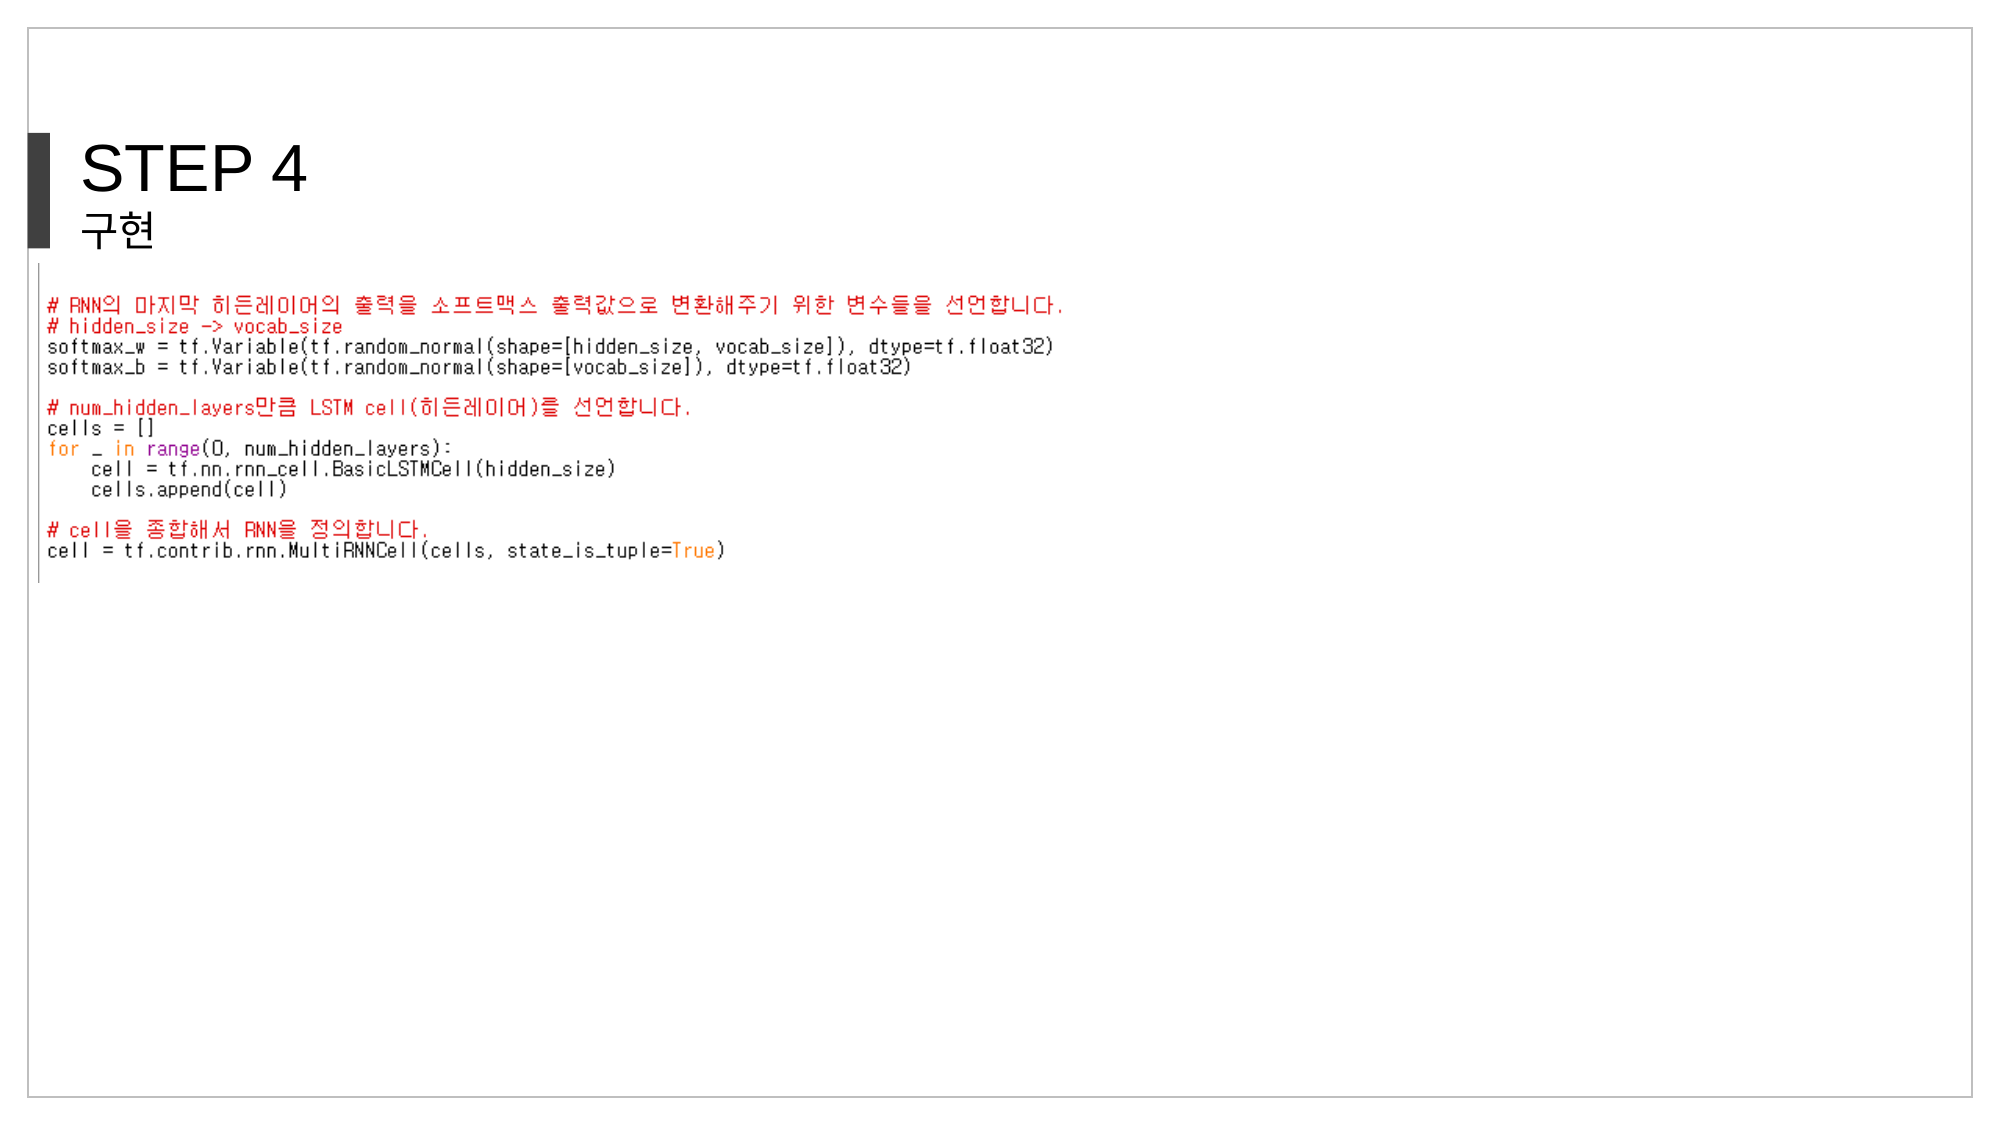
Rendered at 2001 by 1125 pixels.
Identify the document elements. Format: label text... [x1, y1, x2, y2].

text_box [27, 27, 1973, 1098]
picture [38, 263, 1083, 583]
text_box STEP 4 구현 [65, 117, 863, 263]
text_box [27, 132, 51, 249]
